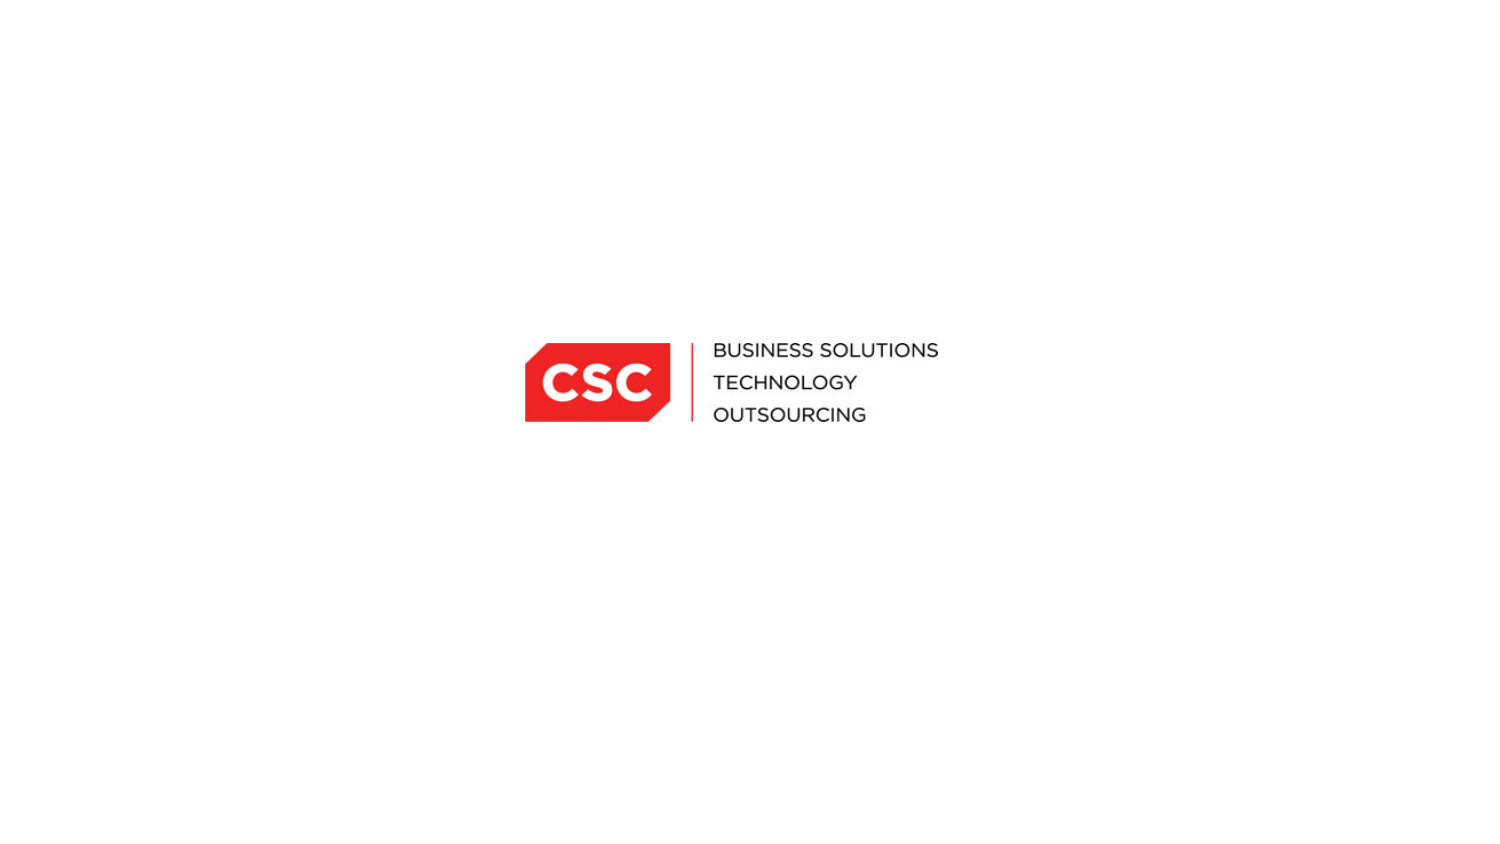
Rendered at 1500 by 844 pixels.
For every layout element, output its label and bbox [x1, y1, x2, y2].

picture [525, 343, 938, 422]
